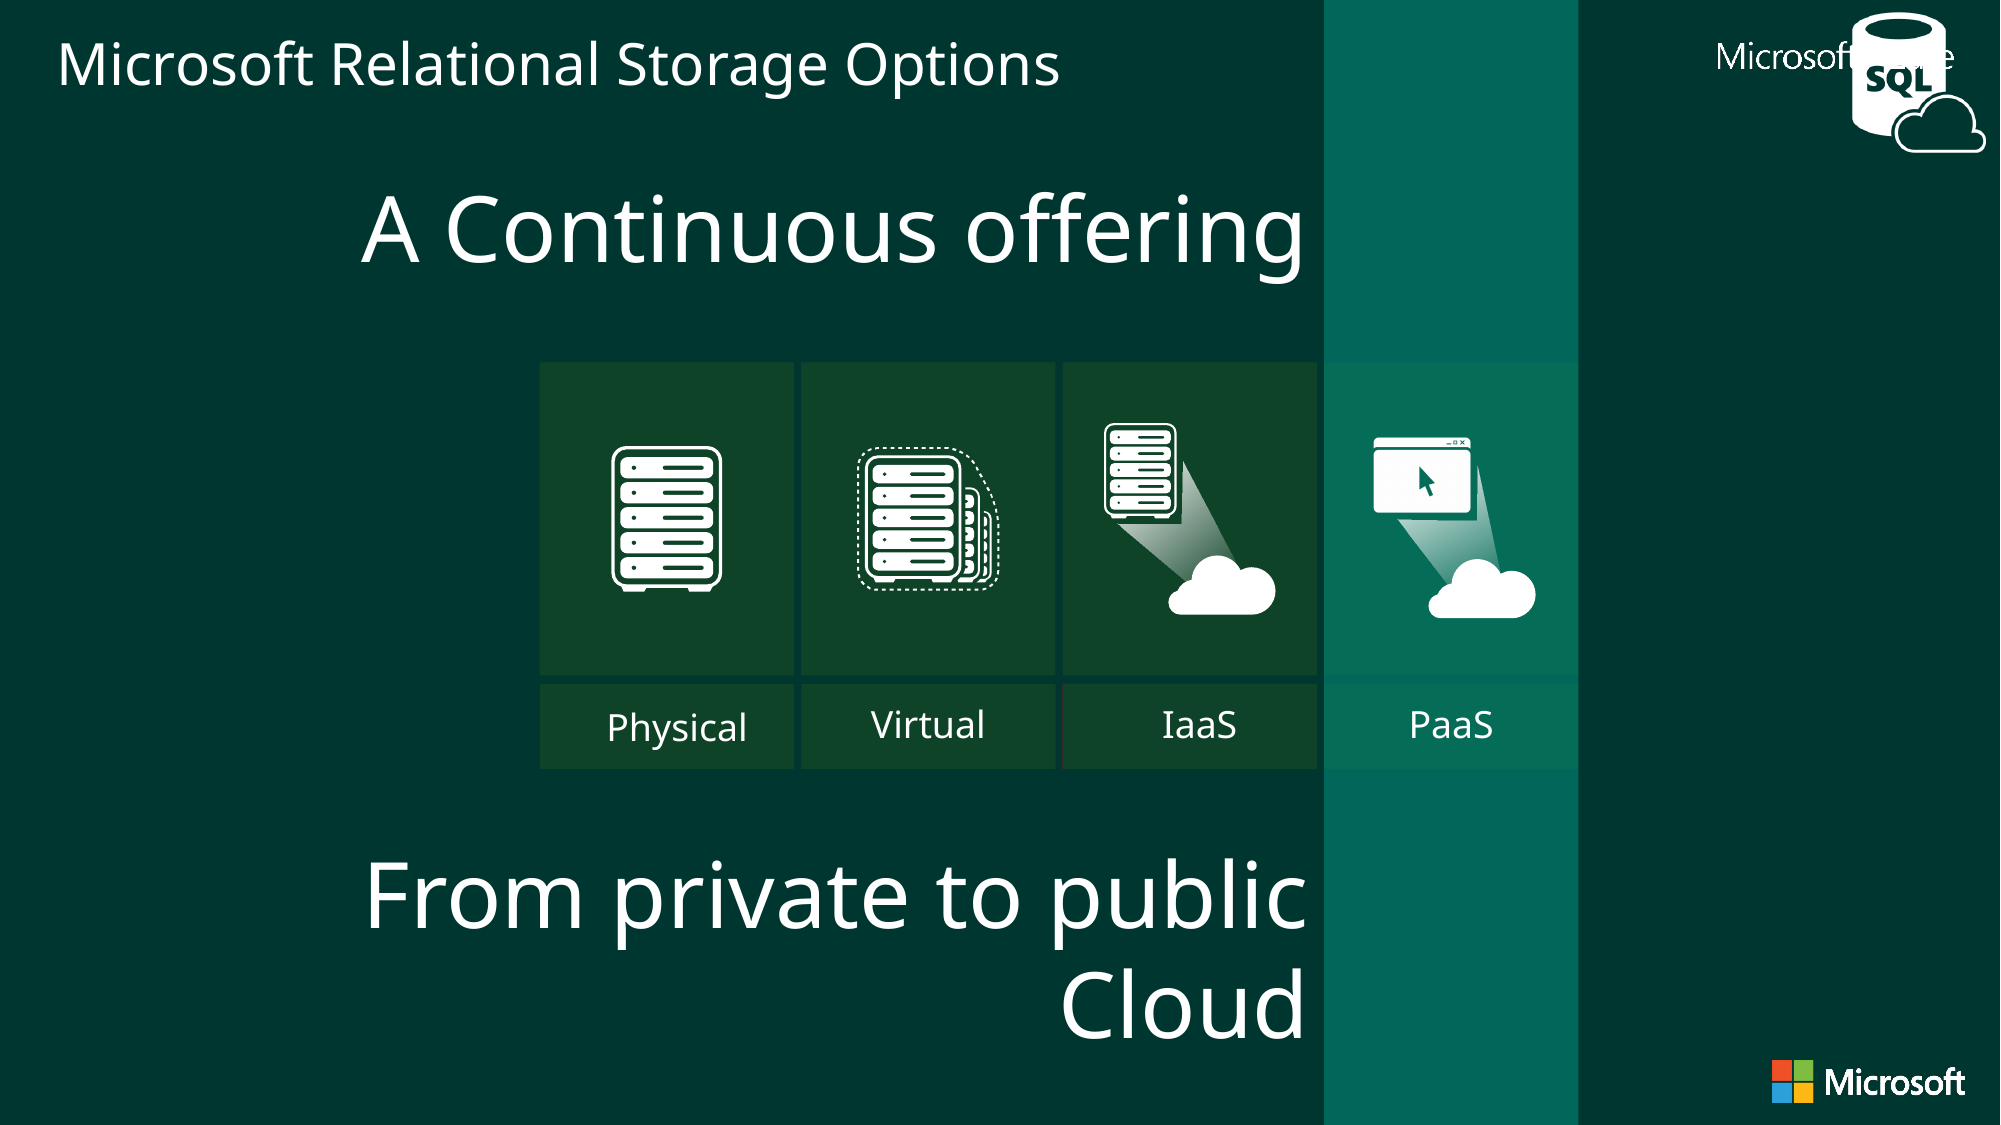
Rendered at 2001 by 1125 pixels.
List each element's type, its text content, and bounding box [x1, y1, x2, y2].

text_box Microsoft Relational Storage Options [0, 0, 2000, 134]
text_box Physical [539, 683, 795, 768]
text_box [976, 511, 992, 583]
picture [1851, 11, 1986, 154]
text_box [1323, 134, 1579, 1125]
text_box [611, 446, 723, 592]
text_box PaaS [1388, 695, 1514, 757]
text_box [864, 455, 962, 583]
text_box Virtual [801, 683, 1056, 768]
picture [1772, 1060, 1965, 1103]
text_box [801, 363, 1056, 676]
text_box From private to public Cloud [174, 768, 1325, 1125]
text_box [1366, 419, 1536, 619]
text_box [539, 363, 794, 676]
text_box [1103, 422, 1276, 615]
text_box A Continuous offering [174, 89, 1325, 363]
text_box IaaS [1062, 683, 1317, 768]
text_box [957, 487, 980, 583]
text_box [1062, 363, 1317, 676]
